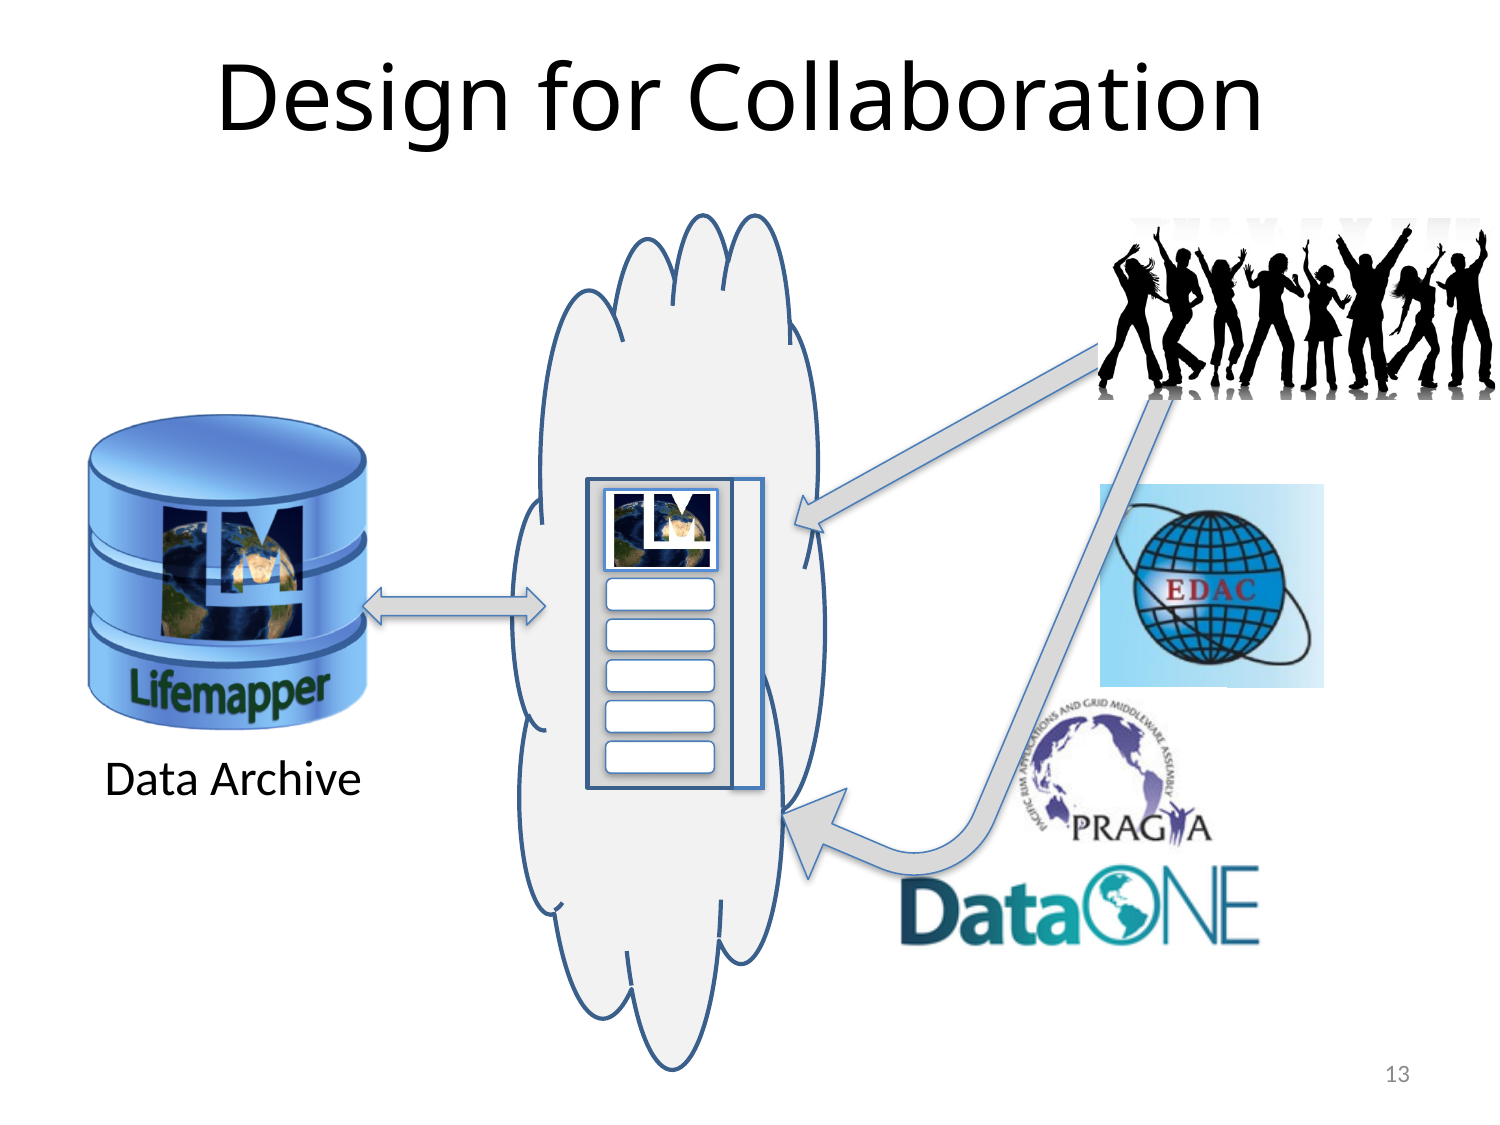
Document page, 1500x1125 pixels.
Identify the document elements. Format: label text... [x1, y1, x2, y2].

picture [899, 862, 1263, 950]
text_box Data Archive [89, 744, 378, 813]
picture [1097, 218, 1496, 401]
title Design for Collaboration [65, 0, 1416, 188]
text_box [829, 346, 1092, 519]
picture [74, 412, 399, 736]
text_box [402, 596, 507, 617]
picture [1012, 484, 1325, 855]
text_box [512, 212, 826, 1068]
text_box [1112, 409, 1170, 483]
text_box [1027, 527, 1094, 685]
text_box 13 [1074, 1042, 1425, 1103]
text_box [829, 732, 1007, 874]
